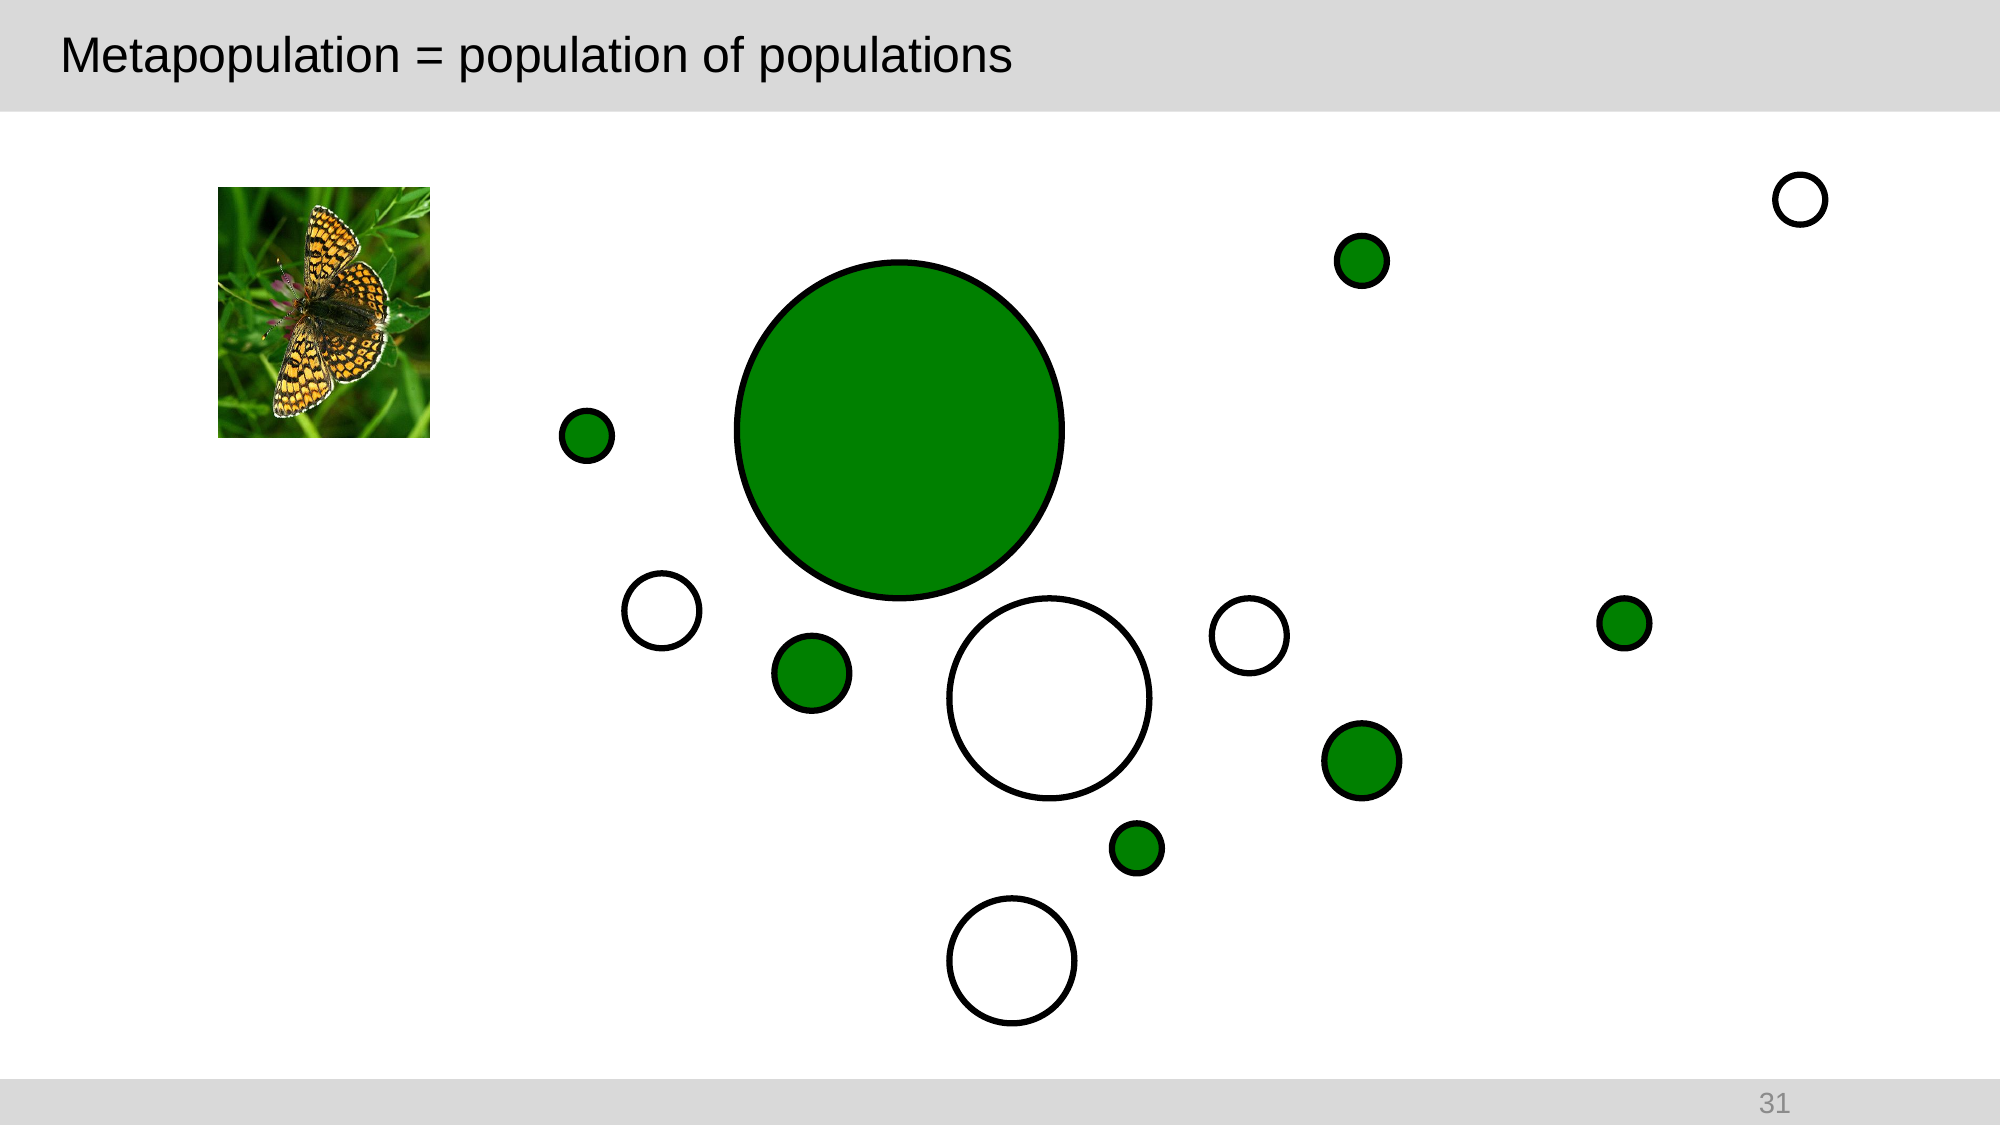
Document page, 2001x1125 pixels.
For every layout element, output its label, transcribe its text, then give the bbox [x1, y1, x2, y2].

footer [0, 1079, 1550, 1125]
text_box [1775, 174, 1826, 225]
picture [218, 187, 430, 438]
text_box [774, 635, 850, 711]
slide_number 31 [1550, 1079, 2000, 1125]
text_box [1211, 598, 1287, 674]
text_box [736, 262, 1062, 599]
text_box [561, 410, 612, 461]
text_box [1111, 823, 1162, 874]
title Metapopulation = population of populations [0, 0, 2000, 112]
text_box [1324, 723, 1400, 799]
text_box [624, 573, 700, 649]
text_box [1336, 235, 1387, 286]
text_box [949, 598, 1150, 799]
text_box [1599, 598, 1650, 649]
text_box [949, 898, 1075, 1024]
